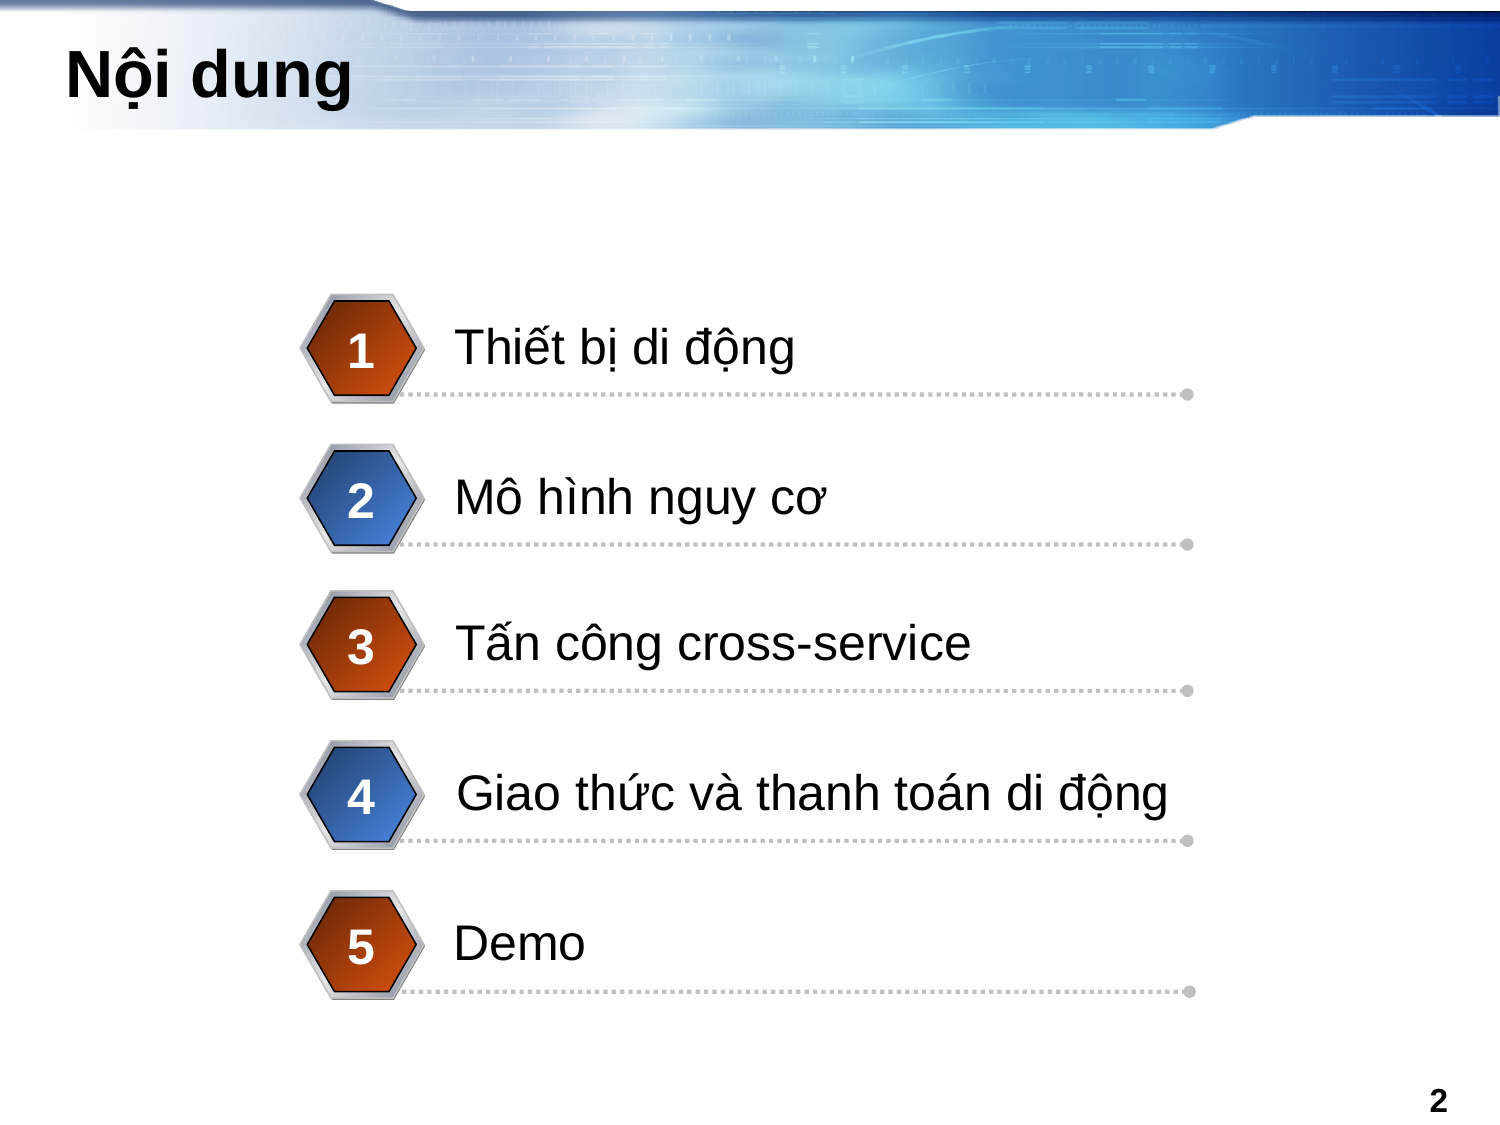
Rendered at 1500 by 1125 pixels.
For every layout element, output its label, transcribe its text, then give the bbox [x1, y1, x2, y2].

text_box Demo [438, 903, 602, 979]
text_box [1179, 834, 1194, 848]
picture [0, 0, 1500, 130]
title Nội dung [50, 24, 1338, 118]
slide_number 2 [1387, 1071, 1490, 1117]
text_box [1179, 538, 1194, 551]
text_box Thiết bị di động [439, 306, 811, 382]
text_box [1179, 388, 1194, 401]
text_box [299, 444, 425, 554]
text_box Tấn công cross-service [440, 603, 987, 679]
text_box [299, 294, 425, 404]
text_box [1179, 684, 1194, 698]
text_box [299, 890, 425, 1000]
text_box Mô hình nguy cơ [439, 456, 844, 532]
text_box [299, 590, 425, 700]
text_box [299, 740, 425, 850]
text_box [1181, 985, 1196, 998]
text_box Giao thức và thanh toán di động [441, 753, 1186, 829]
